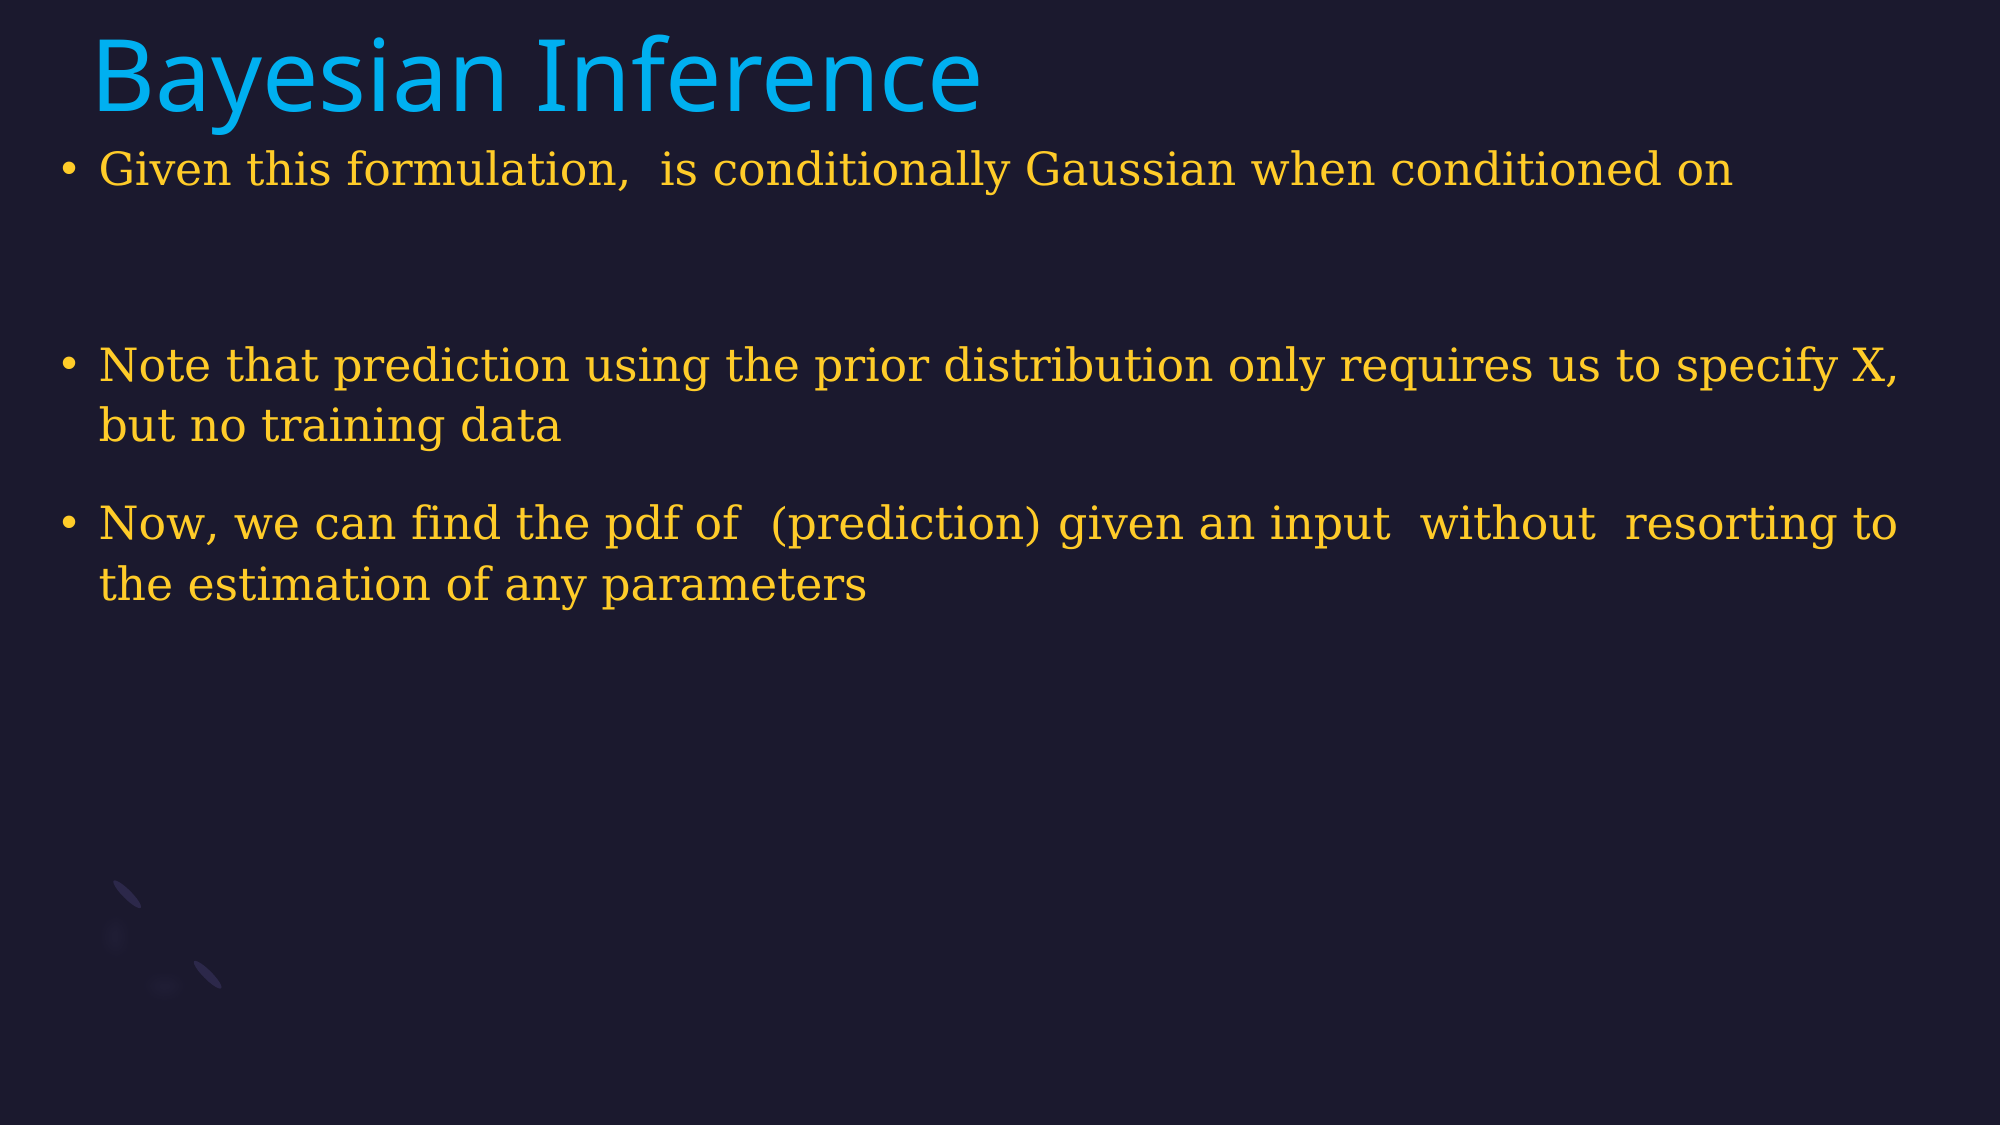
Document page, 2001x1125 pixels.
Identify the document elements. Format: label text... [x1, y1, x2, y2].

title Bayesian Inference [90, 25, 1910, 244]
